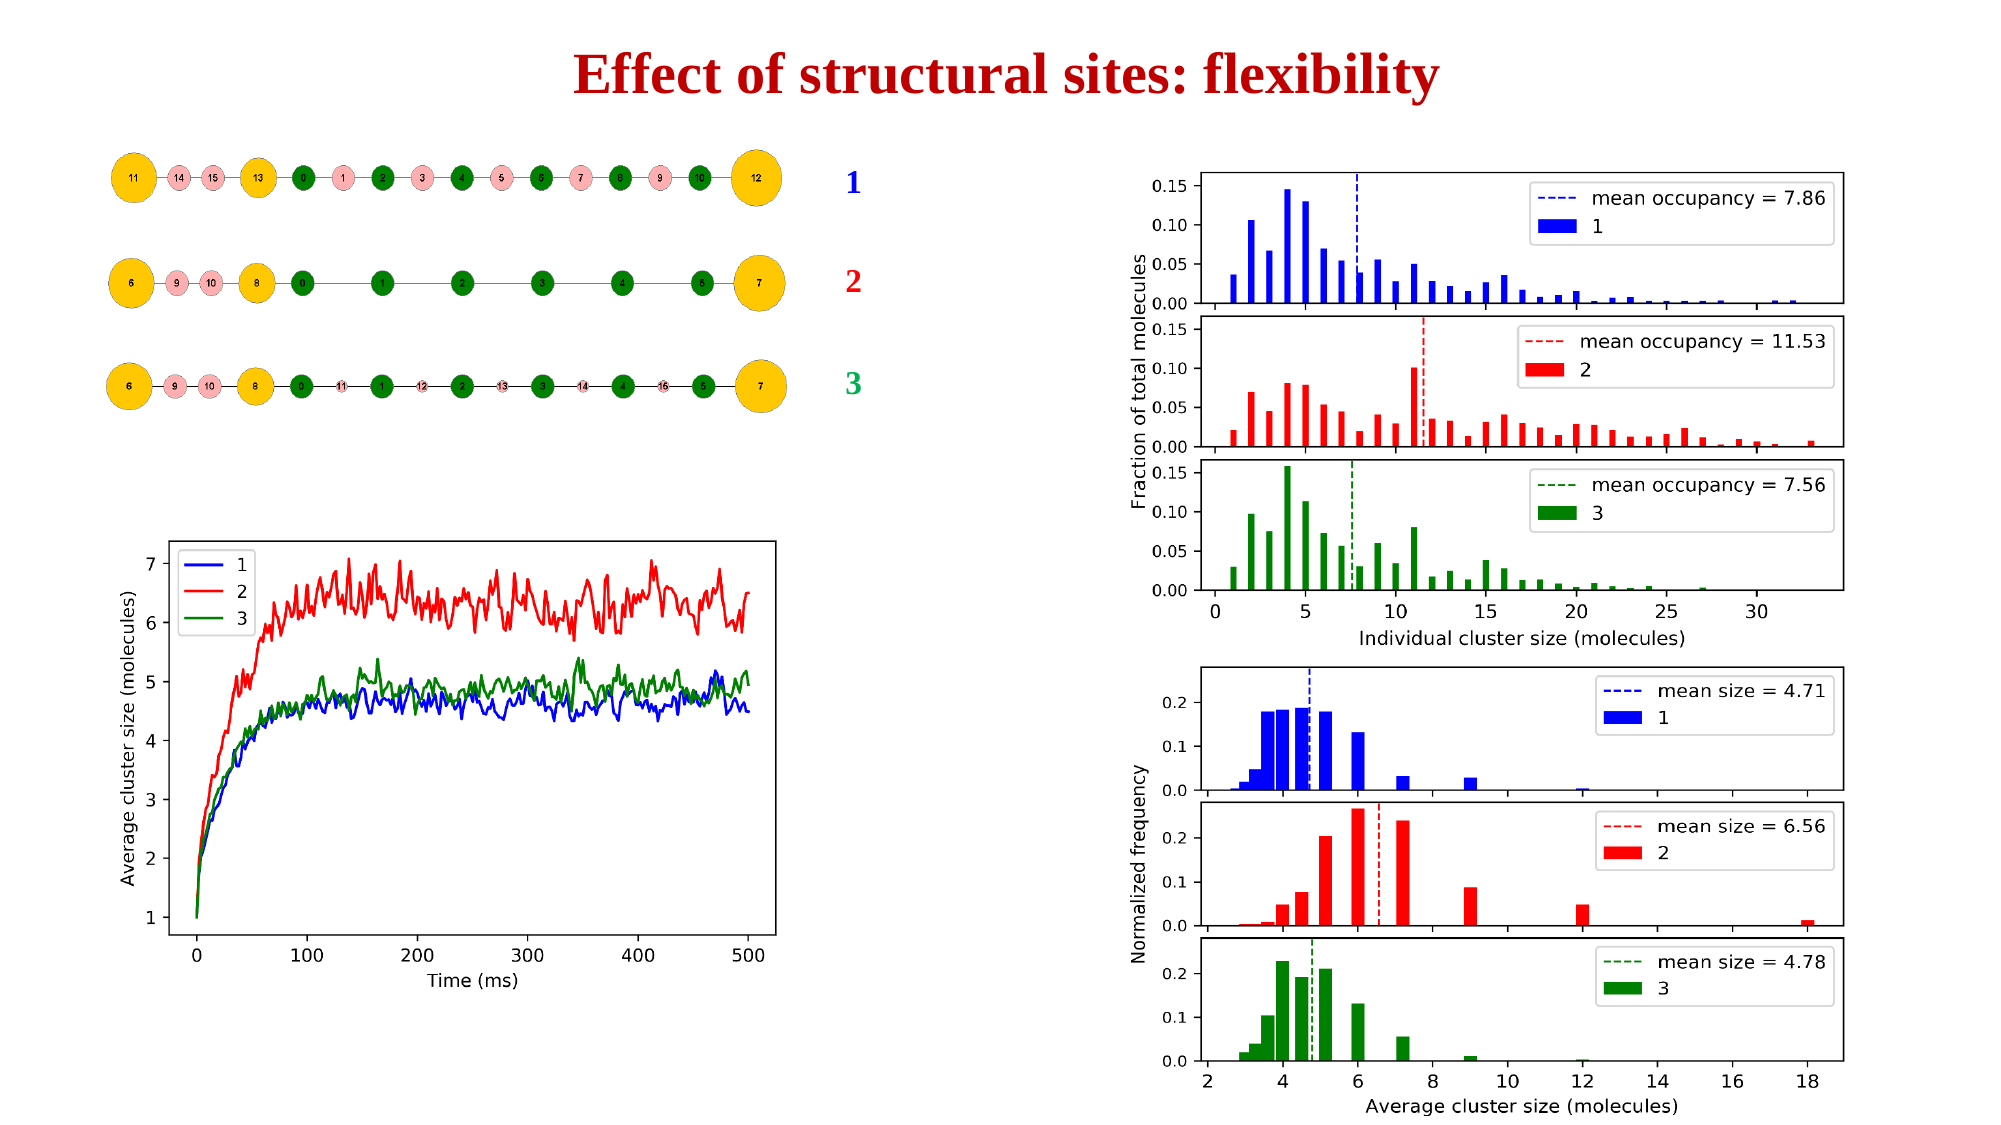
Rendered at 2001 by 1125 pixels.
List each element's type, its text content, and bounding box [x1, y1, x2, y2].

text_box 1 [830, 152, 878, 208]
picture [1097, 106, 1926, 1125]
text_box 2 [830, 251, 878, 307]
picture [71, 478, 854, 1000]
text_box Effect of structural sites: flexibility [37, 27, 1978, 113]
picture [100, 133, 791, 221]
text_box 3 [830, 353, 878, 409]
picture [100, 247, 791, 317]
picture [100, 347, 791, 420]
